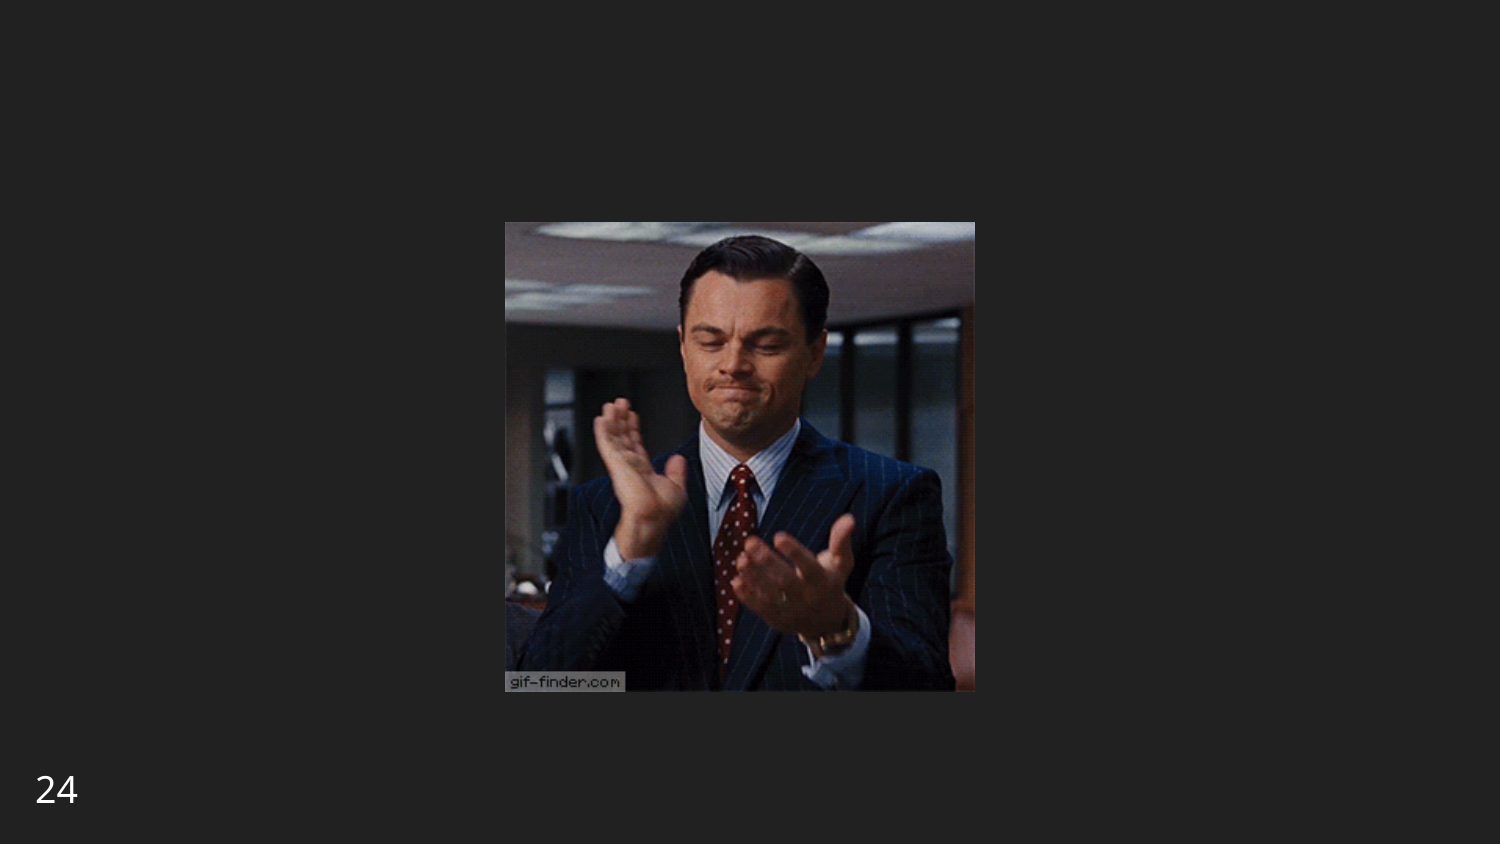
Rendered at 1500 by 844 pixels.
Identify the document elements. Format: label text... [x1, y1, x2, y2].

picture [505, 222, 975, 692]
title 24 [20, 743, 124, 827]
